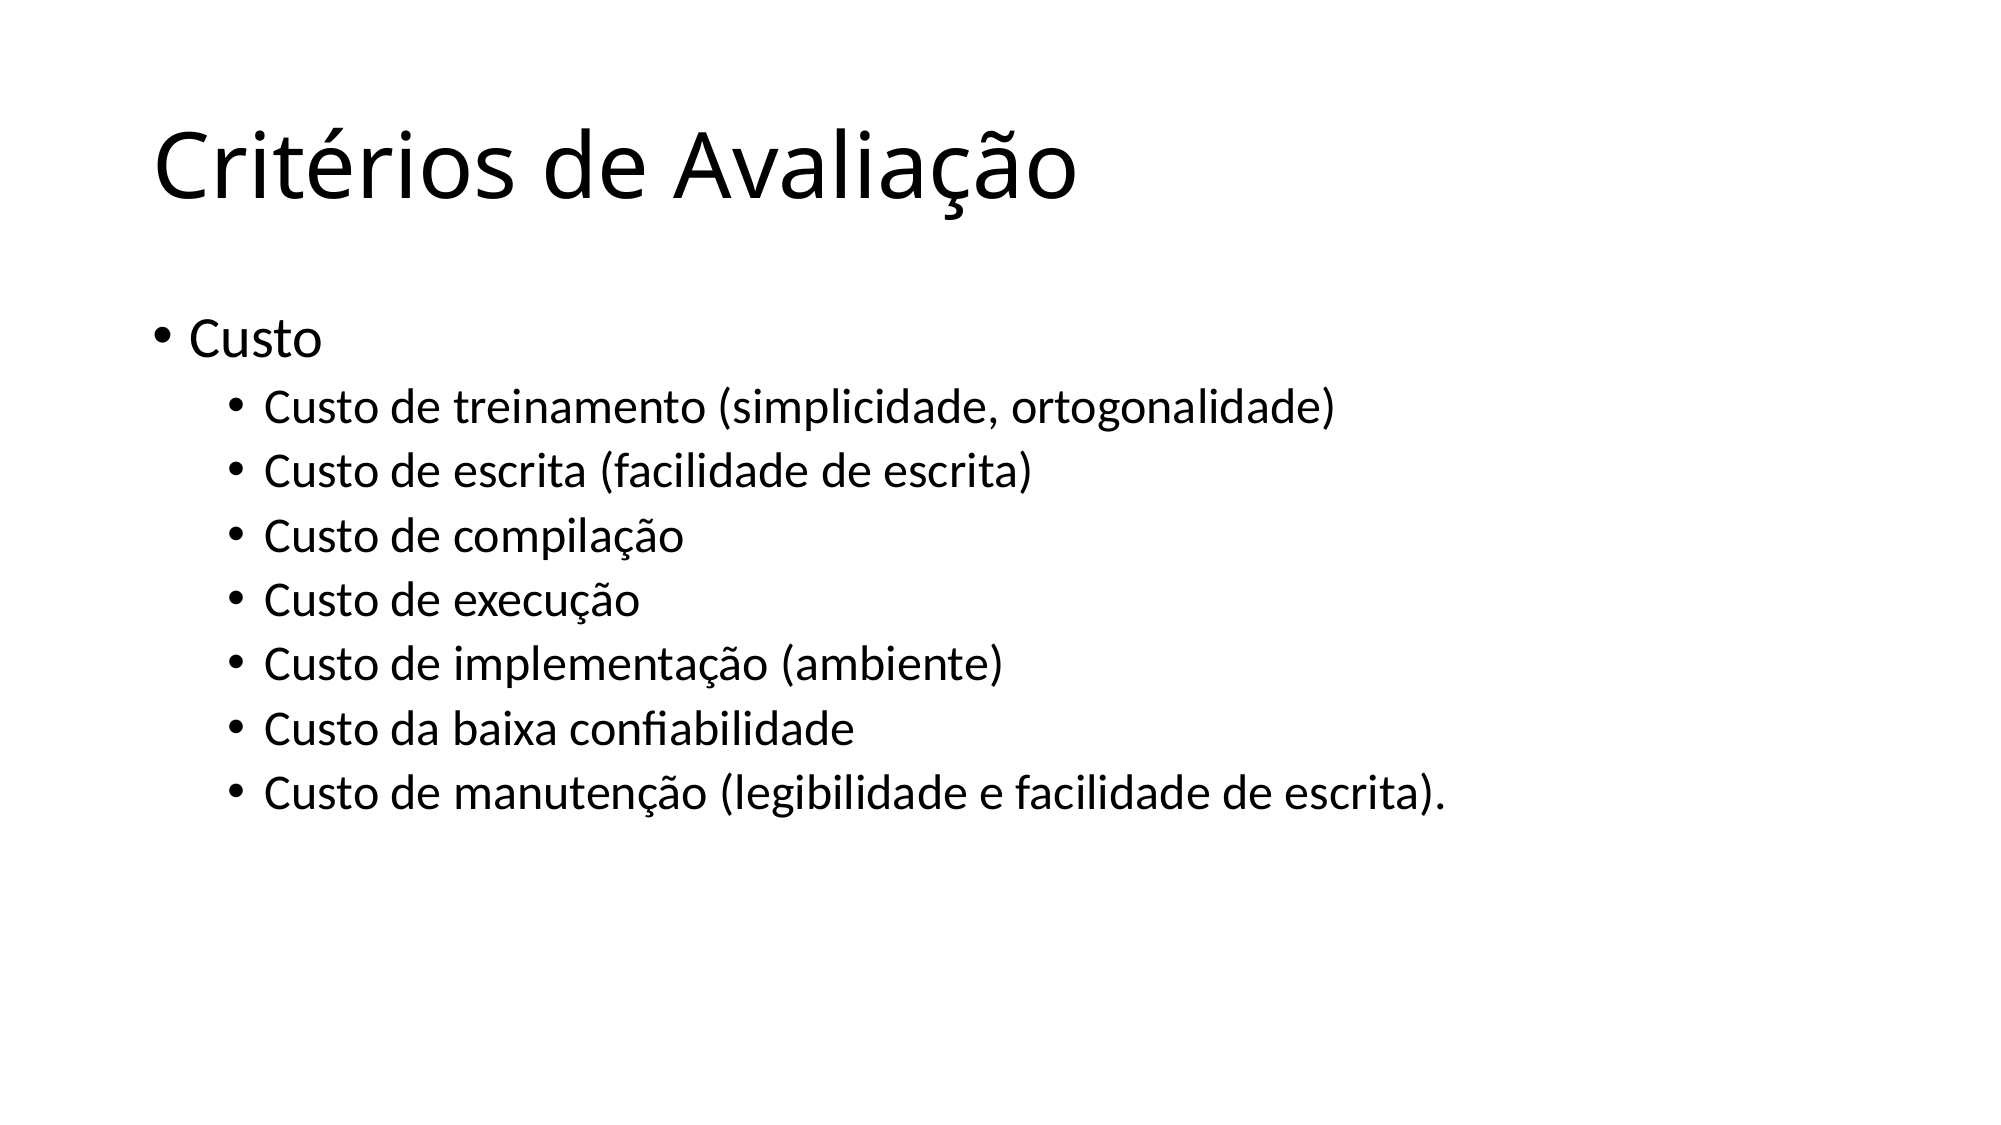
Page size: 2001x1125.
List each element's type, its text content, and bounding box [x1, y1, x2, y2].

title Critérios de Avaliação [137, 59, 1863, 278]
list Custo Custo de treinamento (simplicidade, ortogonalidade) Custo de escrita (facilidade de escrita) Custo de compilação Custo de execução Custo de implementação (ambiente) Custo da baixa confiabilidade Custo de manutenção (legibilidade e facilidade de escrita). [137, 299, 1863, 1014]
